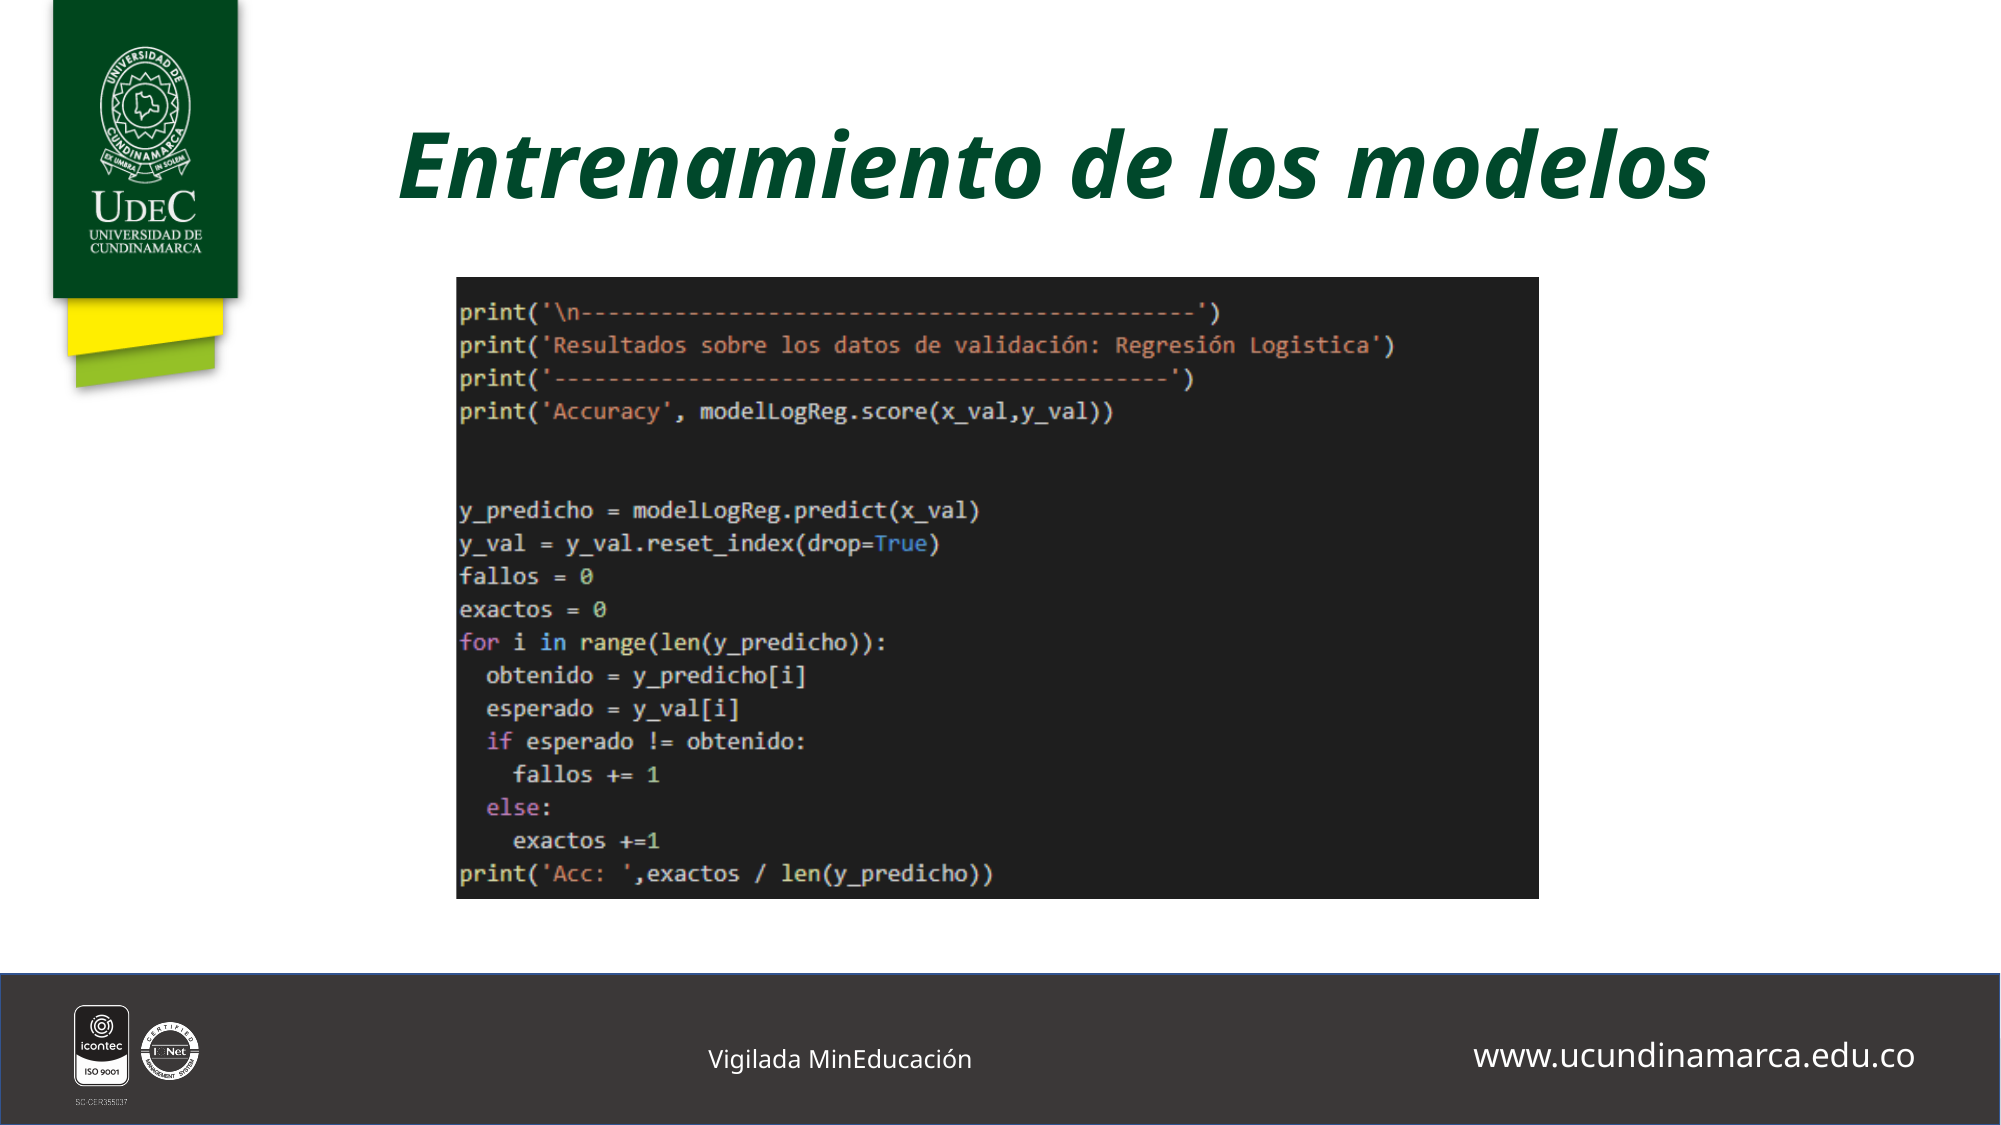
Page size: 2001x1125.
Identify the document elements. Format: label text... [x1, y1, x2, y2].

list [456, 277, 1544, 916]
title Entrenamiento de los modelos [382, 59, 1863, 278]
picture [74, 1005, 199, 1108]
picture [0, 0, 2001, 973]
